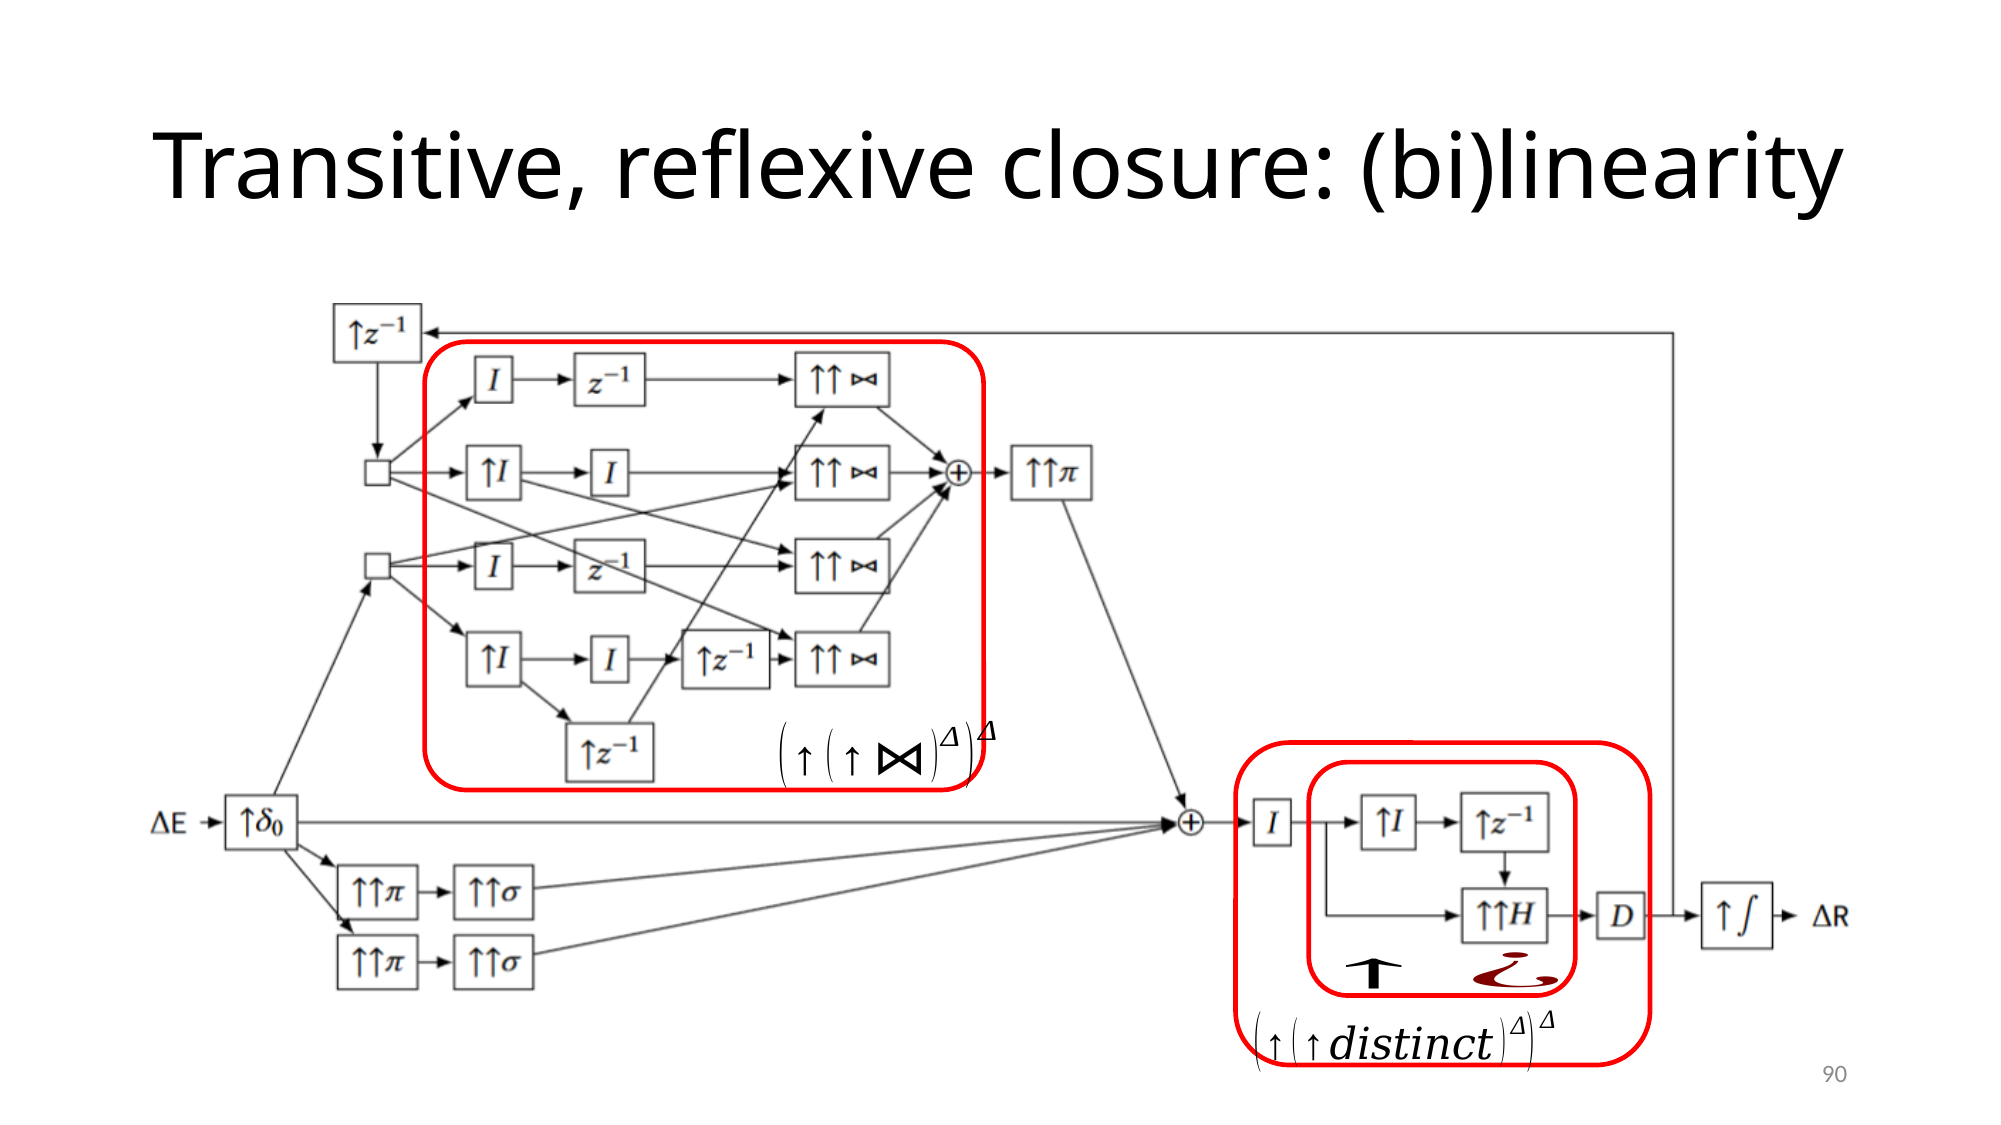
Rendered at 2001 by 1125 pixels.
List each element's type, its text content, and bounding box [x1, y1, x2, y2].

title Transitive, reflexive closure: (bi)linearity [137, 59, 1863, 278]
text_box [1234, 1014, 1651, 1067]
slide_number 90 [1798, 1042, 1863, 1103]
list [137, 303, 1863, 1014]
